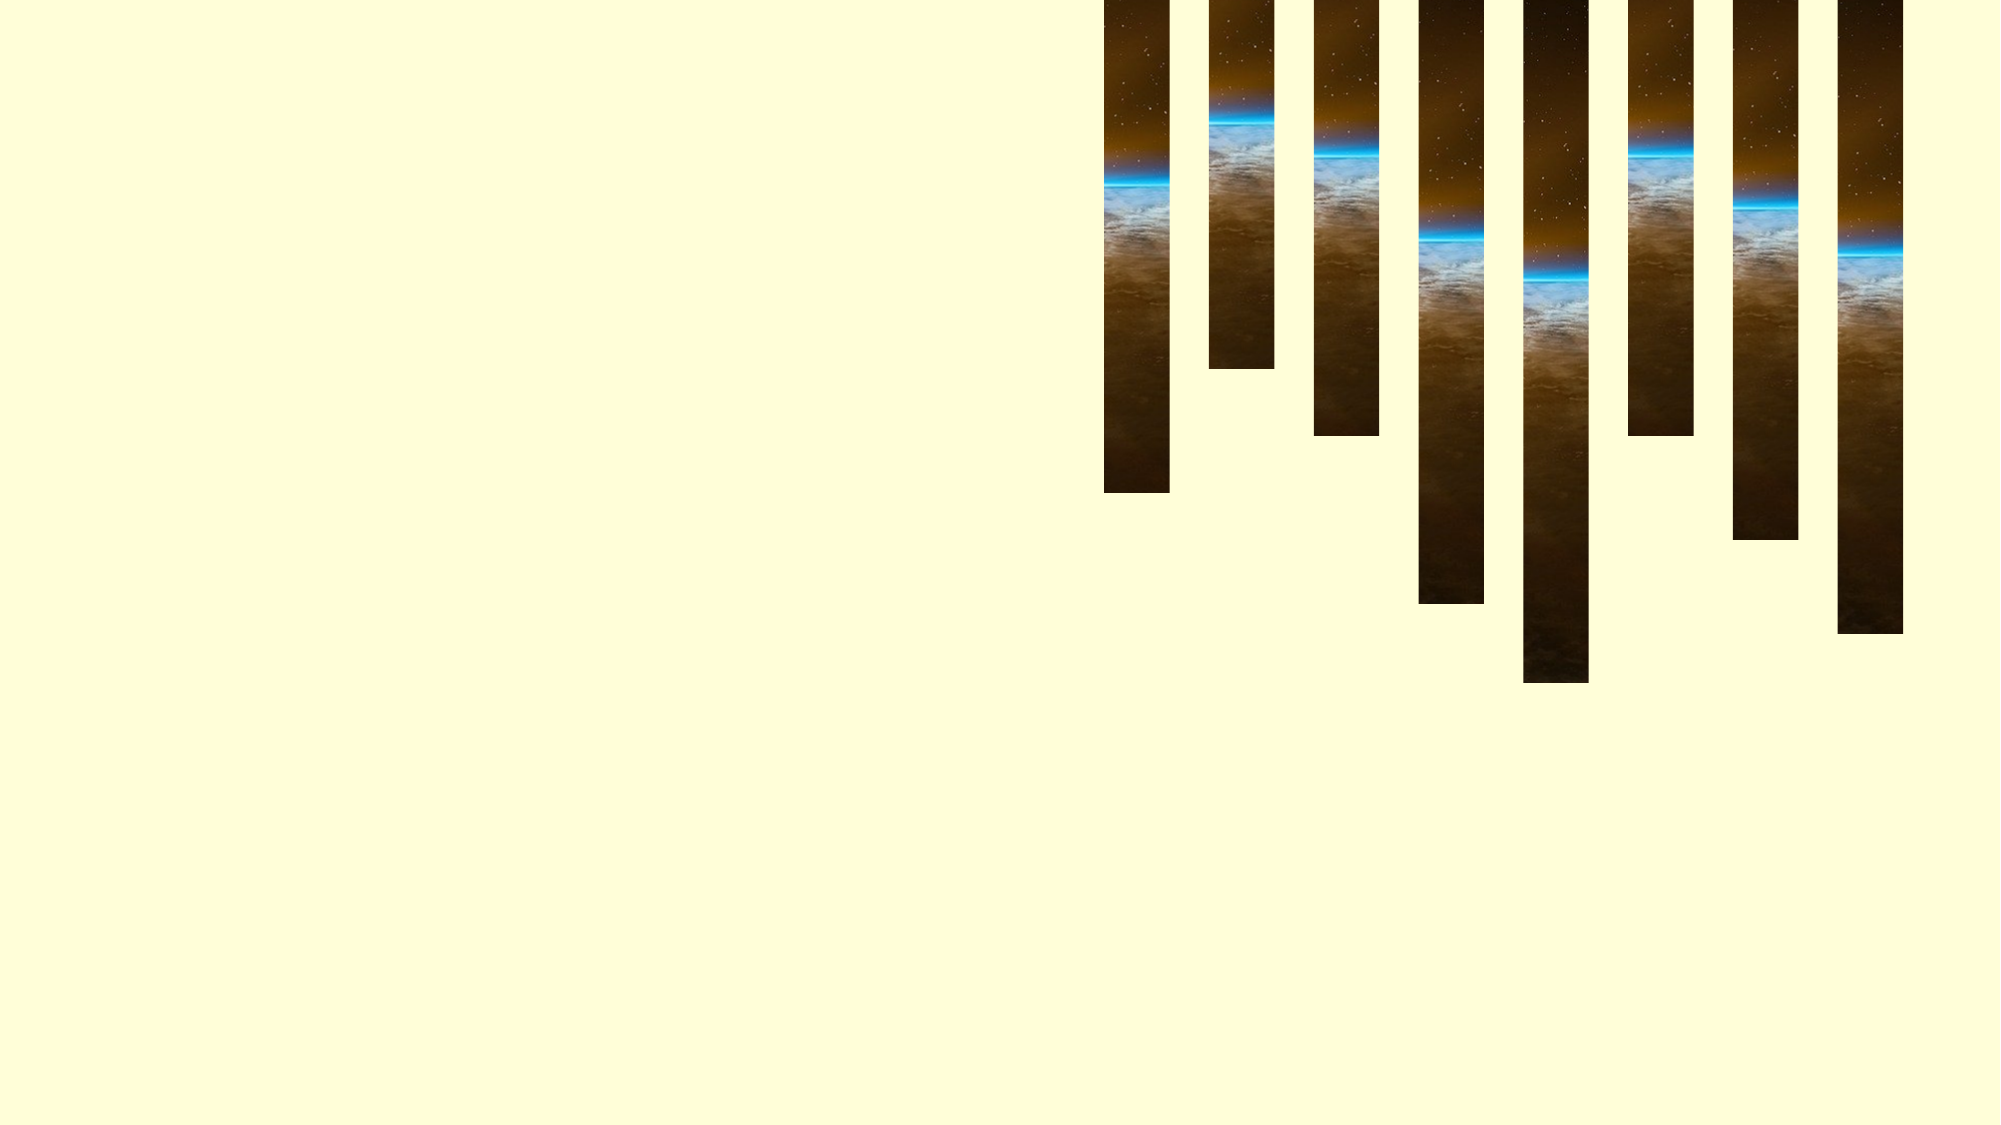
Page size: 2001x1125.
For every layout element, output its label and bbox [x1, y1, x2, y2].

text_box [1104, 0, 1904, 683]
